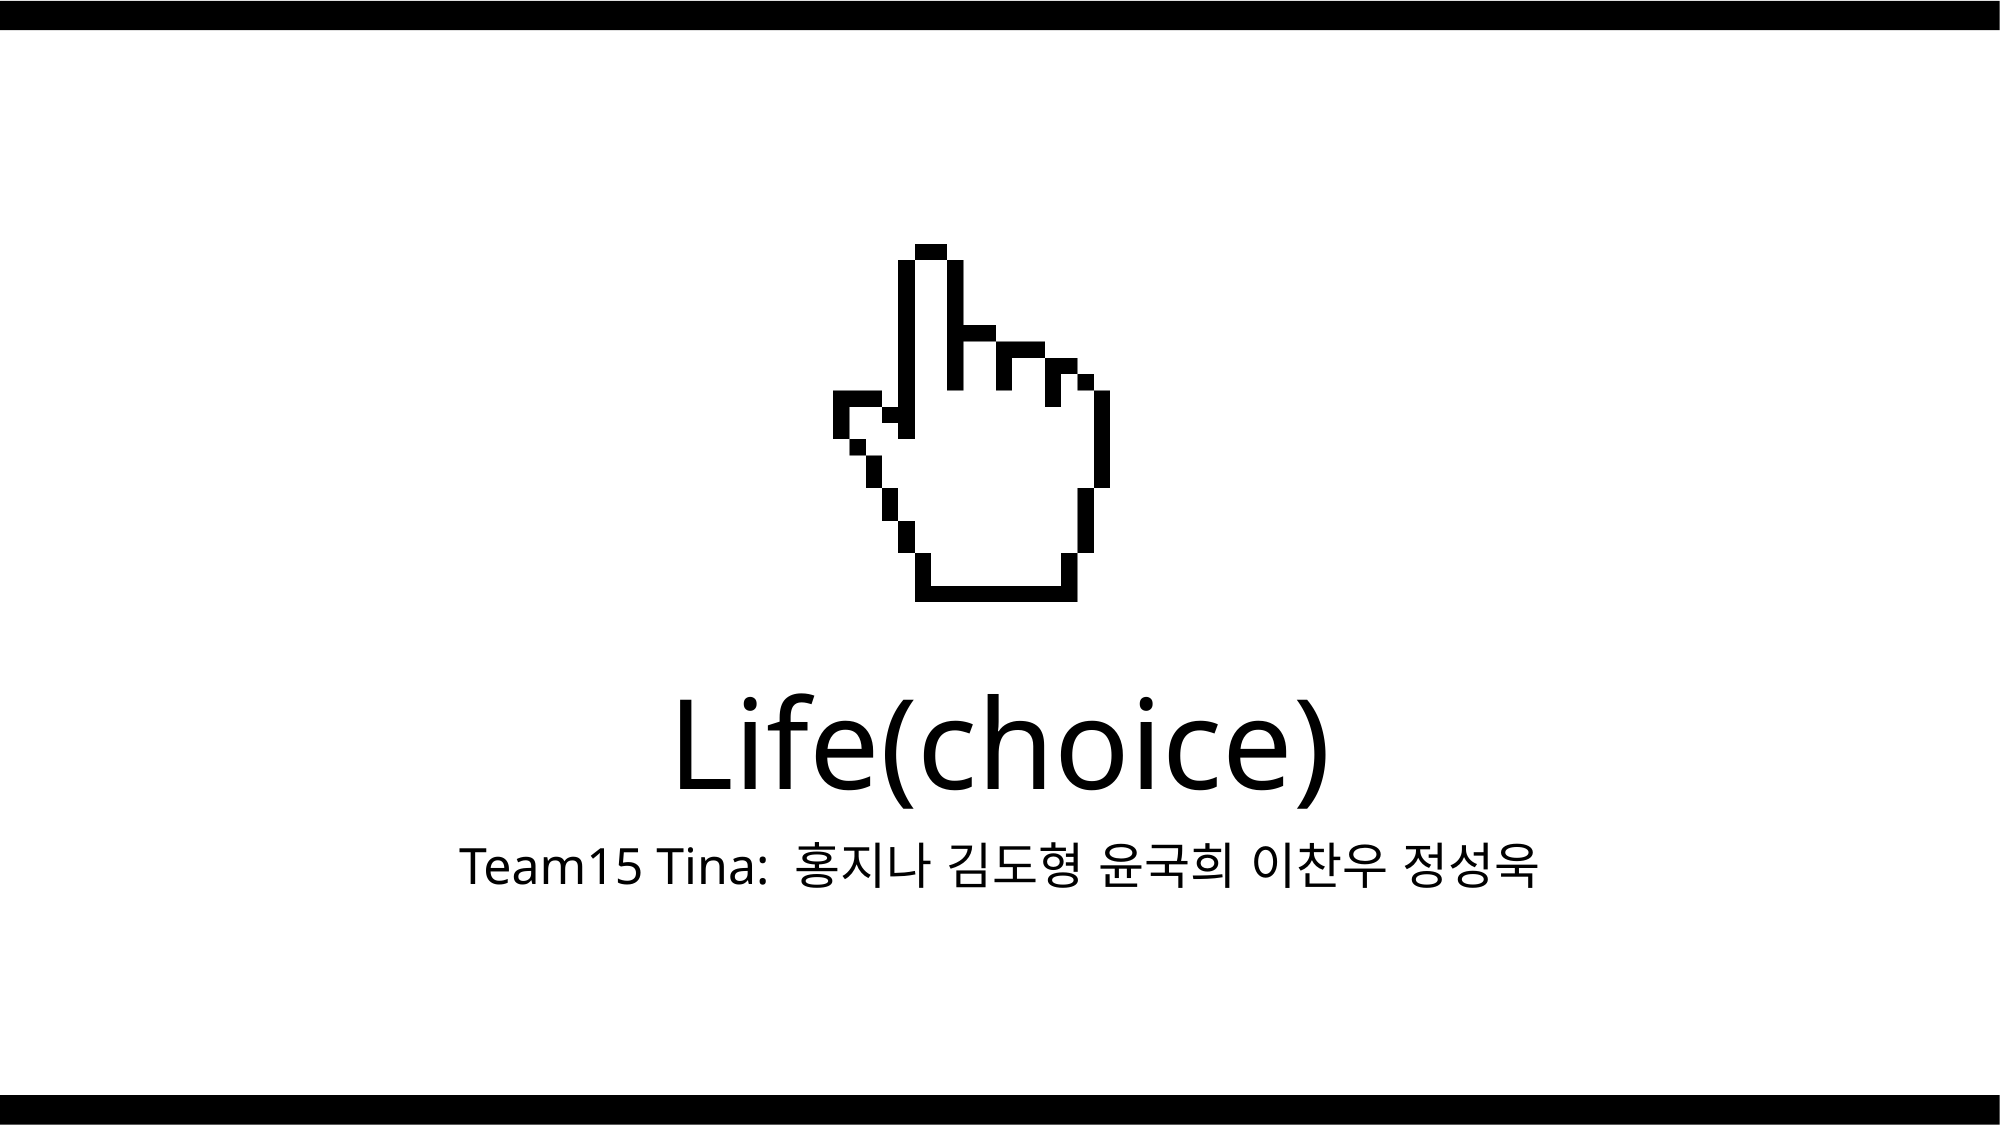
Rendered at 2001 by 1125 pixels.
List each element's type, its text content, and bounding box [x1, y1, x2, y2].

picture [749, 202, 1200, 635]
title Life(choice) [249, 432, 1750, 722]
subtitle Team15 Tina: 홍지나 김도형 윤국희 이찬우 정성욱 [249, 722, 1750, 1034]
text_box [0, 0, 2000, 31]
text_box [0, 1094, 2000, 1125]
